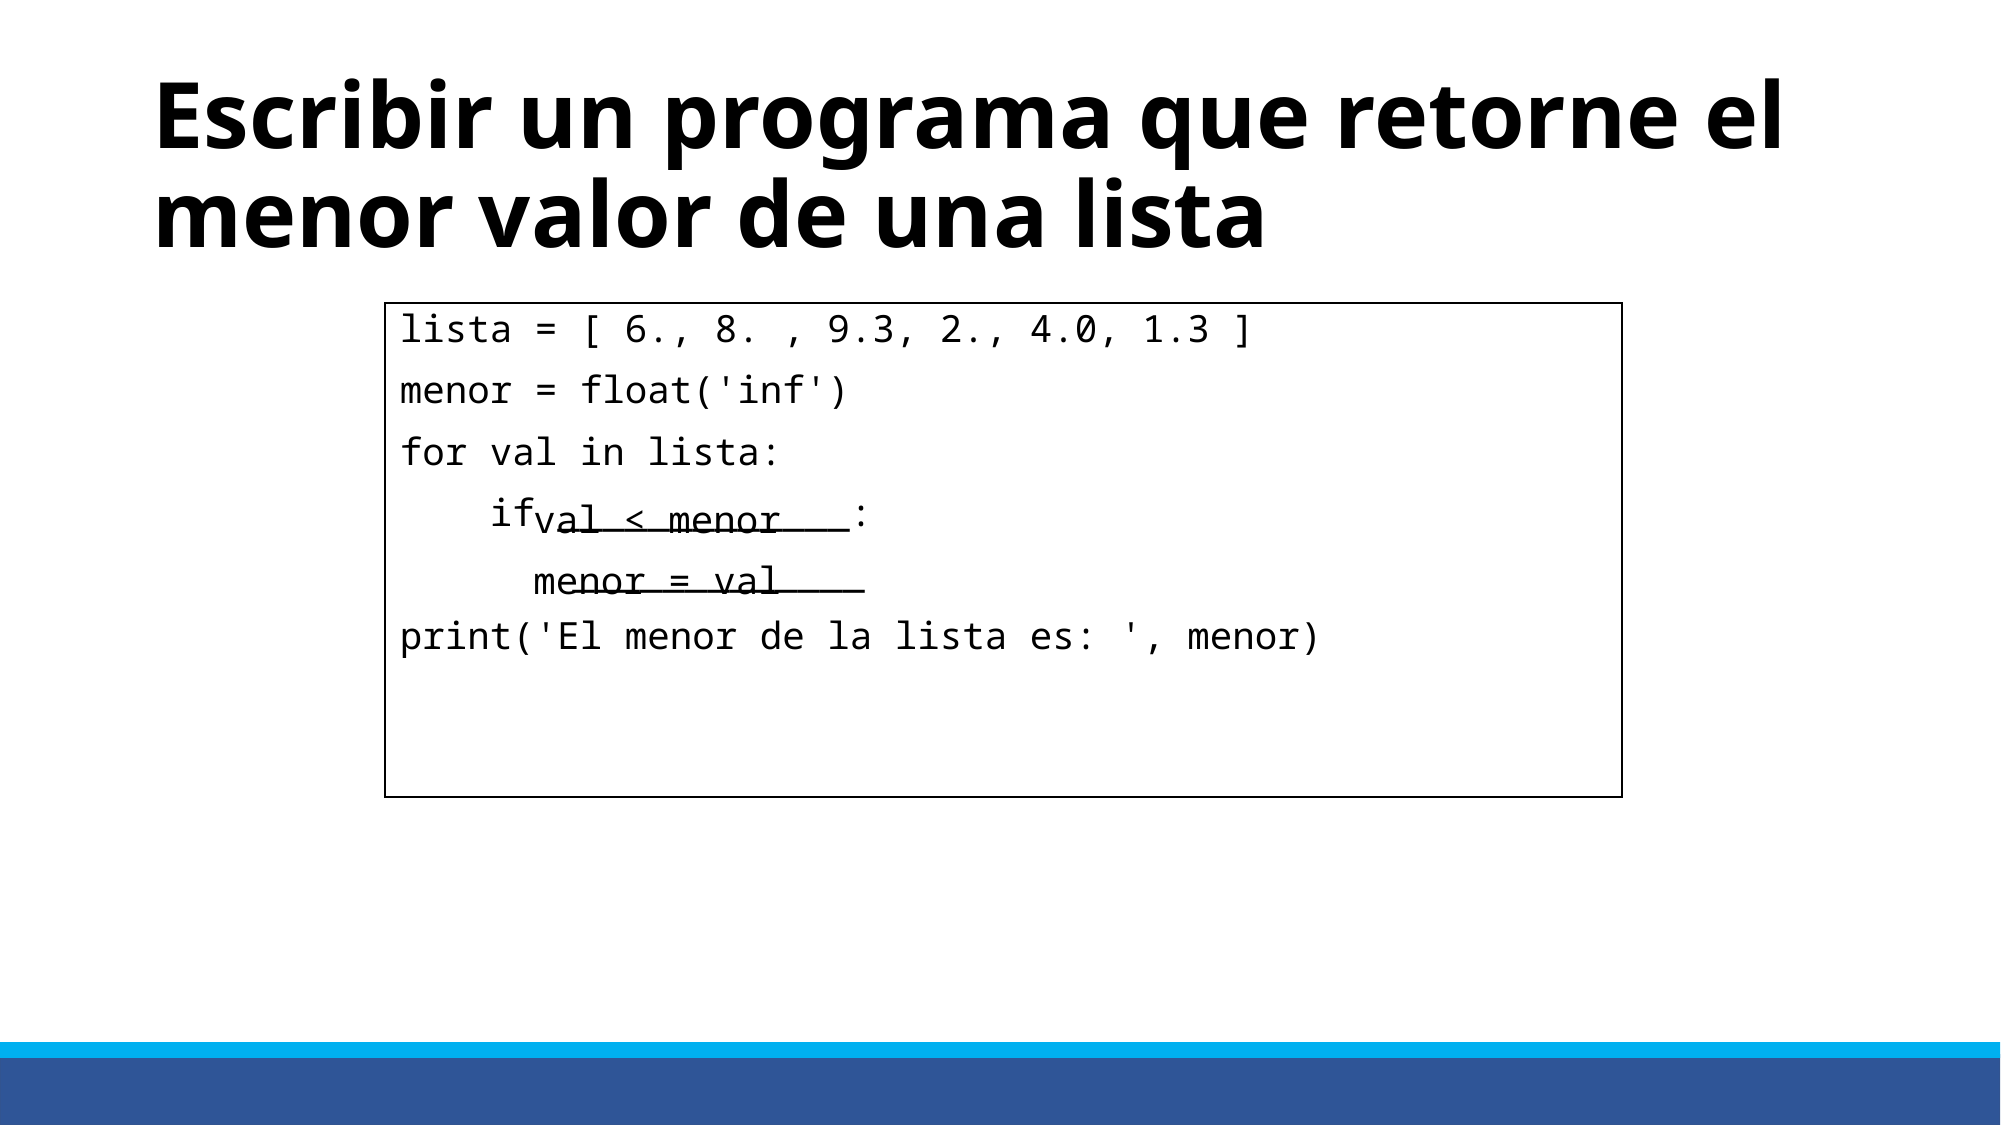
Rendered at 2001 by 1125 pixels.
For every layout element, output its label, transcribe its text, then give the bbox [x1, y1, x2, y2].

text_box val < menor [518, 489, 796, 549]
title Escribir un programa que retorne el menor valor de una lista [137, 59, 1863, 278]
text_box menor = val [518, 549, 796, 610]
list lista = [ 6., 8. , 9.3, 2., 4.0, 1.3 ] menor = float('inf') for val in lista: if _____________: _____________ print('El menor de la lista es: ', menor) [384, 302, 1623, 798]
